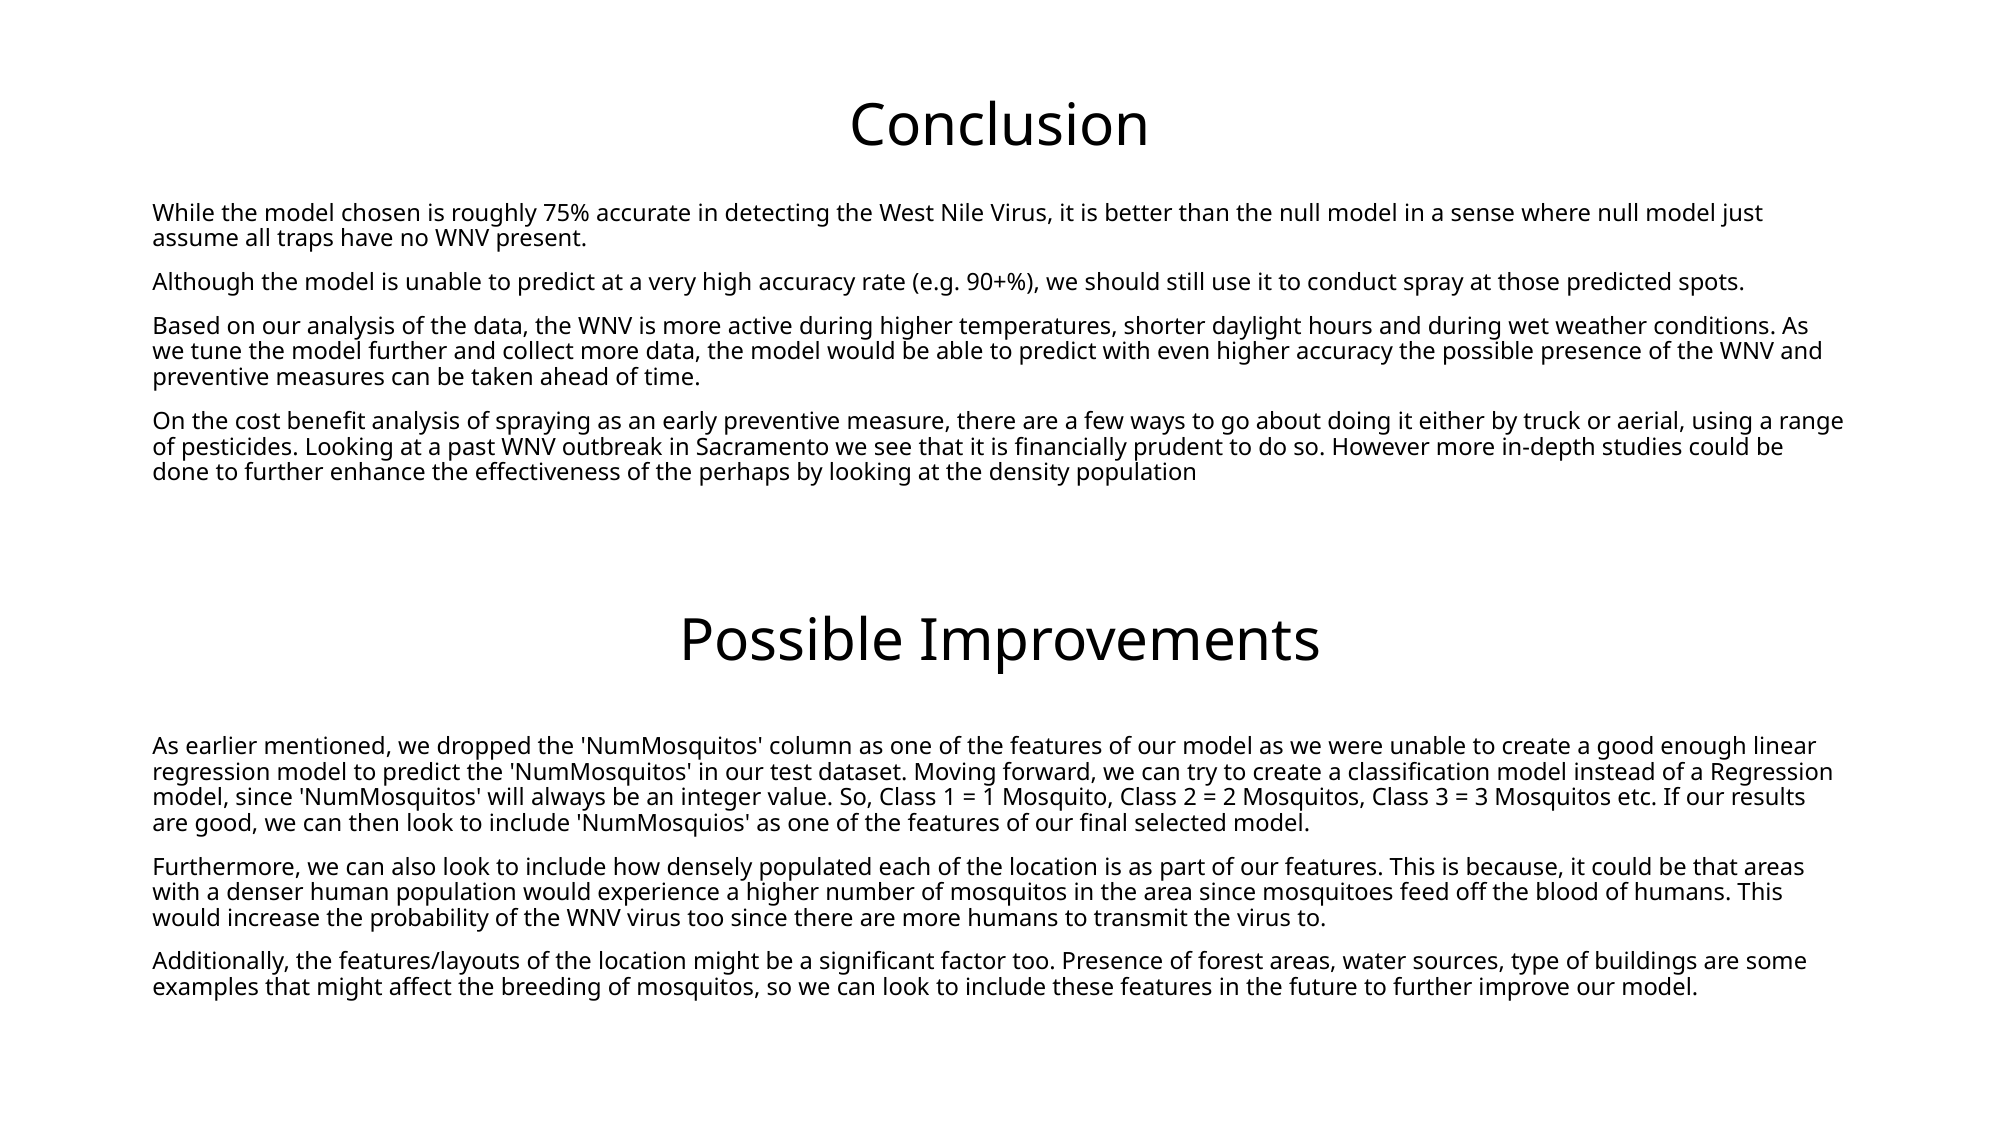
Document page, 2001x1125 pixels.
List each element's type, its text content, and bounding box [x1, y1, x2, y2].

list While the model chosen is roughly 75% accurate in detecting the West Nile Virus, it is better than the null model in a sense where null model just assume all traps have no WNV present. Although the model is unable to predict at a very high accuracy rate (e.g. 90+%), we should still use it to conduct spray at those predicted spots. Based on our analysis of the data, the WNV is more active during higher temperatures, shorter daylight hours and during wet weather conditions. As we tune the model further and collect more data, the model would be able to predict with even higher accuracy the possible presence of the WNV and preventive measures can be taken ahead of time. On the cost benefit analysis of spraying as an early preventive measure, there are a few ways to go about doing it either by truck or aerial, using a range of pesticides. Looking at a past WNV outbreak in Sacramento we see that it is financially prudent to do so. However more in-depth studies could be done to further enhance the effectiveness of the perhaps by looking at the density population As earlier mentioned, we dropped the 'NumMosquitos' column as one of the features of our model as we were unable to create a good enough linear regression model to predict the 'NumMosquitos' in our test dataset. Moving forward, we can try to create a classification model instead of a Regression model, since 'NumMosquitos' will always be an integer value. So, Class 1 = 1 Mosquito, Class 2 = 2 Mosquitos, Class 3 = 3 Mosquitos etc. If our results are good, we can then look to include 'NumMosquios' as one of the features of our final selected model. Furthermore, we can also look to include how densely populated each of the location is as part of our features. This is because, it could be that areas with a denser human population would experience a higher number of mosquitos in the area since mosquitoes feed off the blood of humans. This would increase the probability of the WNV virus too since there are more humans to transmit the virus to. Additionally, the features/layouts of the location might be a significant factor too. Presence of forest areas, water sources, type of buildings are some examples that might affect the breeding of mosquitos, so we can look to include these features in the future to further improve our model. [137, 709, 1863, 1020]
text_box Possible Improvements [137, 573, 1863, 709]
list While the model chosen is roughly 75% accurate in detecting the West Nile Virus, it is better than the null model in a sense where null model just assume all traps have no WNV present. Although the model is unable to predict at a very high accuracy rate (e.g. 90+%), we should still use it to conduct spray at those predicted spots. Based on our analysis of the data, the WNV is more active during higher temperatures, shorter daylight hours and during wet weather conditions. As we tune the model further and collect more data, the model would be able to predict with even higher accuracy the possible presence of the WNV and preventive measures can be taken ahead of time. On the cost benefit analysis of spraying as an early preventive measure, there are a few ways to go about doing it either by truck or aerial, using a range of pesticides. Looking at a past WNV outbreak in Sacramento we see that it is financially prudent to do so. However more in-depth studies could be done to further enhance the effectiveness of the perhaps by looking at the density population As earlier mentioned, we dropped the 'NumMosquitos' column as one of the features of our model as we were unable to create a good enough linear regression model to predict the 'NumMosquitos' in our test dataset. Moving forward, we can try to create a classification model instead of a Regression model, since 'NumMosquitos' will always be an integer value. So, Class 1 = 1 Mosquito, Class 2 = 2 Mosquitos, Class 3 = 3 Mosquitos etc. If our results are good, we can then look to include 'NumMosquios' as one of the features of our final selected model. Furthermore, we can also look to include how densely populated each of the location is as part of our features. This is because, it could be that areas with a denser human population would experience a higher number of mosquitos in the area since mosquitoes feed off the blood of humans. This would increase the probability of the WNV virus too since there are more humans to transmit the virus to. Additionally, the features/layouts of the location might be a significant factor too. Presence of forest areas, water sources, type of buildings are some examples that might affect the breeding of mosquitos, so we can look to include these features in the future to further improve our model. [137, 193, 1863, 573]
title Conclusion [137, 59, 1863, 193]
